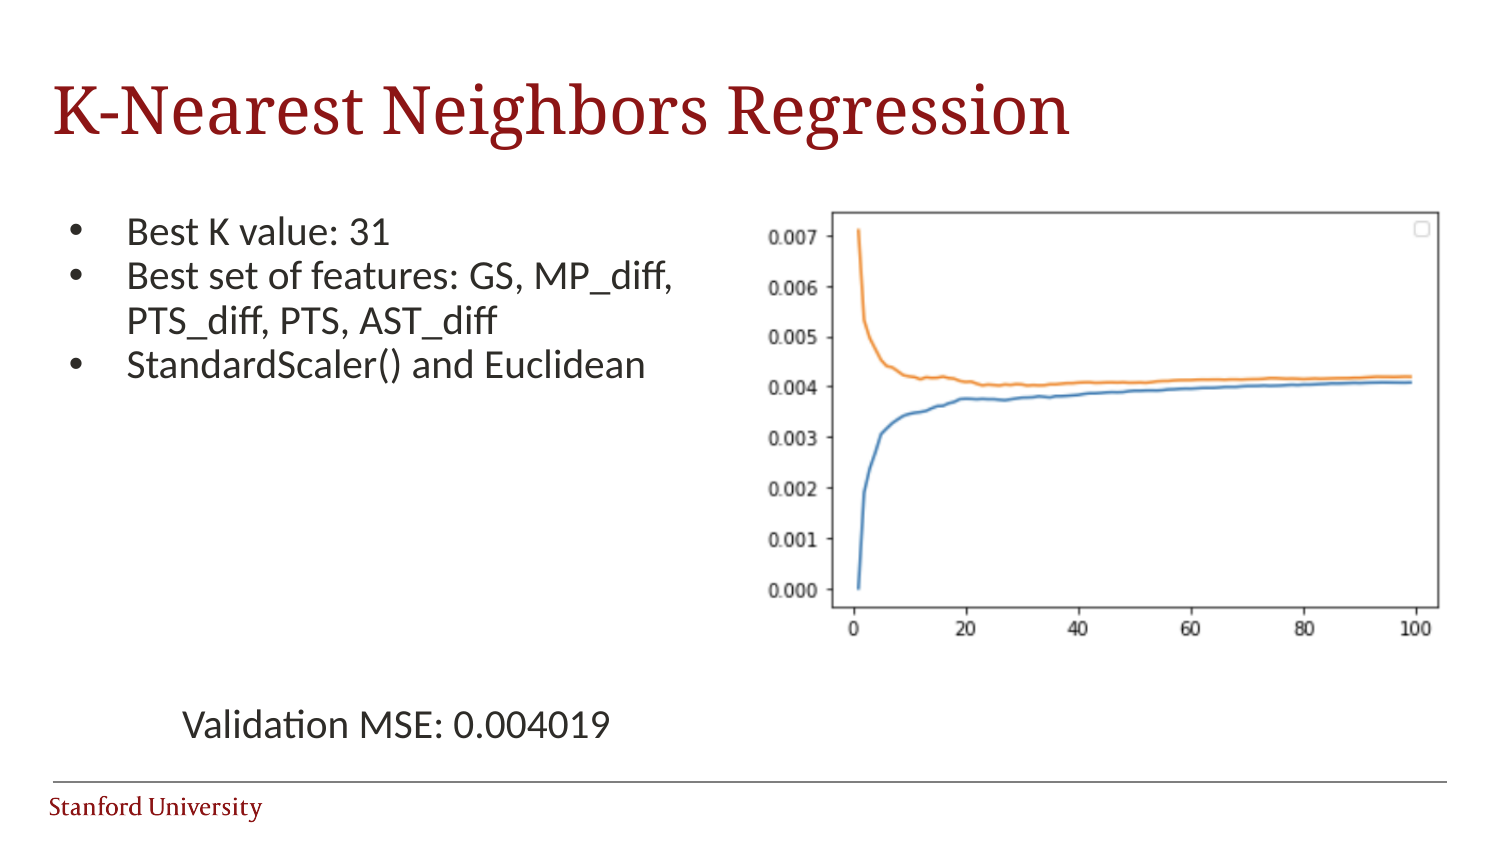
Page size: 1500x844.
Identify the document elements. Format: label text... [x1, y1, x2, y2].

list Best K value: 31 Best set of features: GS, MP_diff, PTS_diff, PTS, AST_diff StandardScaler() and Euclidean Validation MSE: 0.004019 [52, 202, 741, 760]
picture [759, 201, 1448, 649]
picture [37, 783, 275, 835]
title K-Nearest Neighbors Regression [52, 44, 1448, 181]
